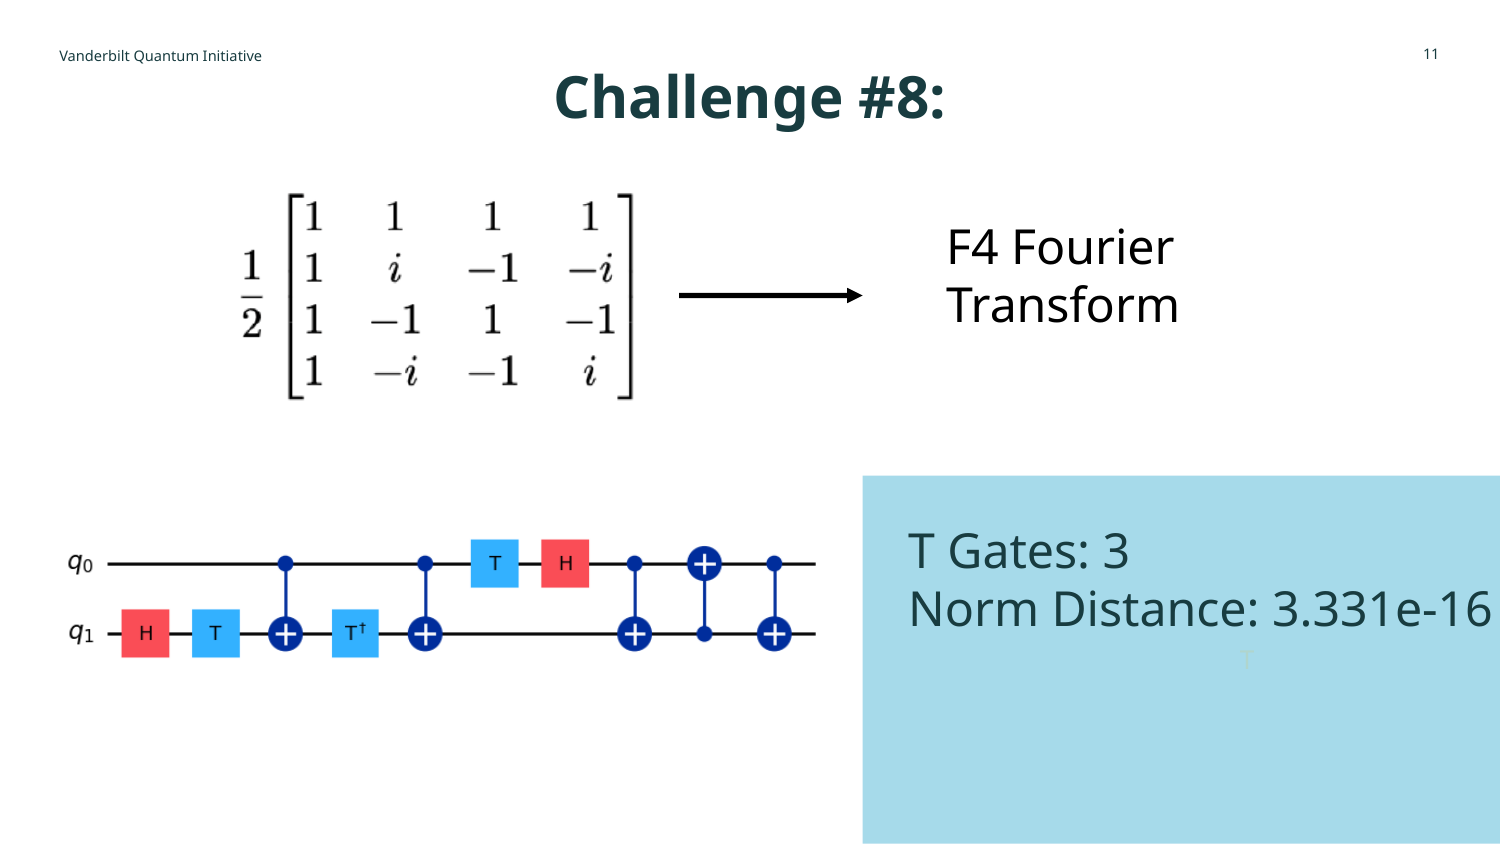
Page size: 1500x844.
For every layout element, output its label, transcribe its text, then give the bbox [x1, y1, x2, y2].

text_box T Gates: 3 Norm Distance: 3.331e-16 [894, 507, 1500, 733]
subtitle Vanderbilt Quantum Initiative [59, 35, 743, 75]
title Challenge #8: [270, 60, 1230, 202]
slide_number ‹#› [1349, 35, 1440, 75]
picture [193, 155, 649, 436]
picture [11, 497, 831, 687]
text_box F4 Fourier Transform [933, 203, 1322, 388]
text_box T [862, 475, 1500, 844]
